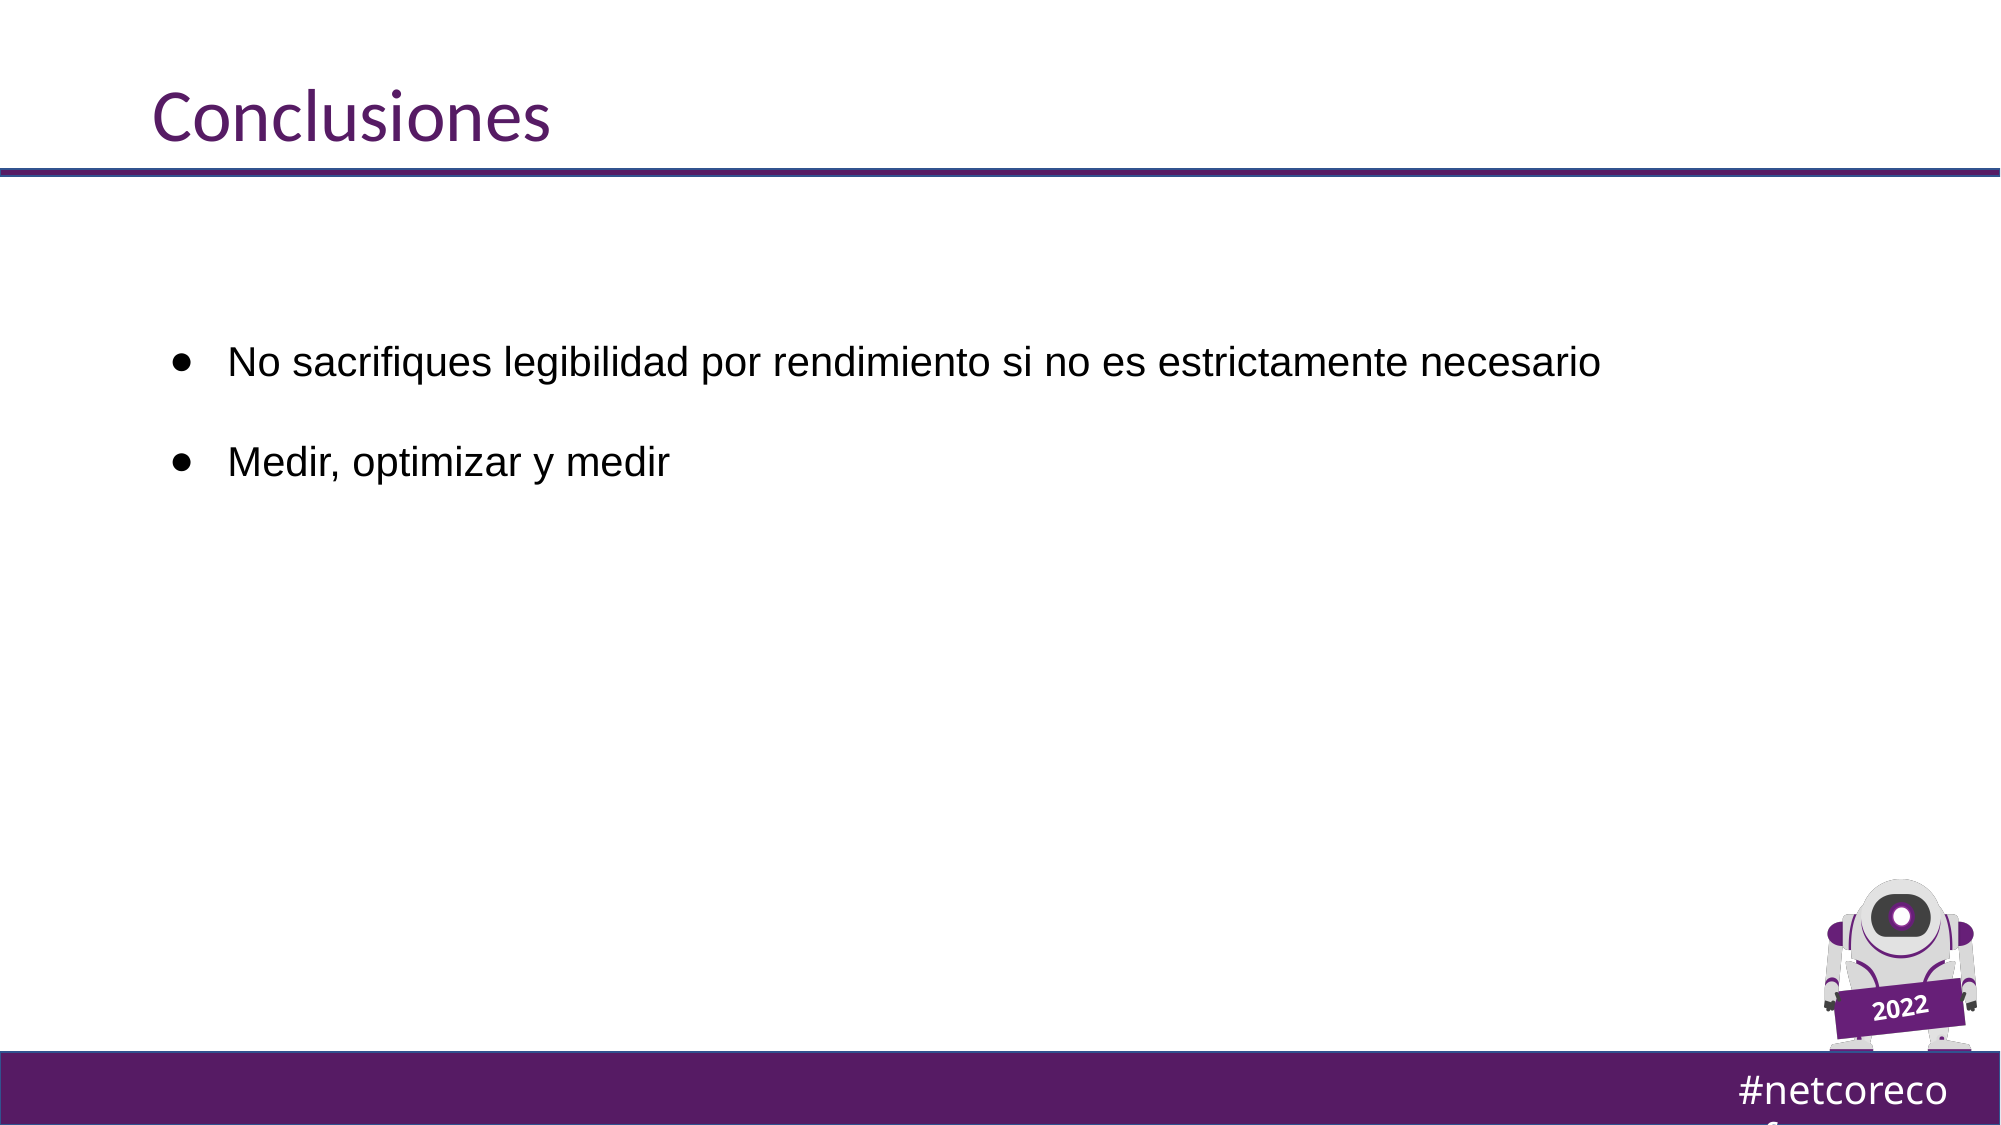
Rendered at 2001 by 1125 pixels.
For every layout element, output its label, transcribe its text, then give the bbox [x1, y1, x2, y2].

text_box No sacrifiques legibilidad por rendimiento si no es estrictamente necesario Medir, optimizar y medir [137, 319, 1736, 500]
title Conclusiones [137, 20, 1863, 213]
picture [1824, 879, 1977, 1051]
